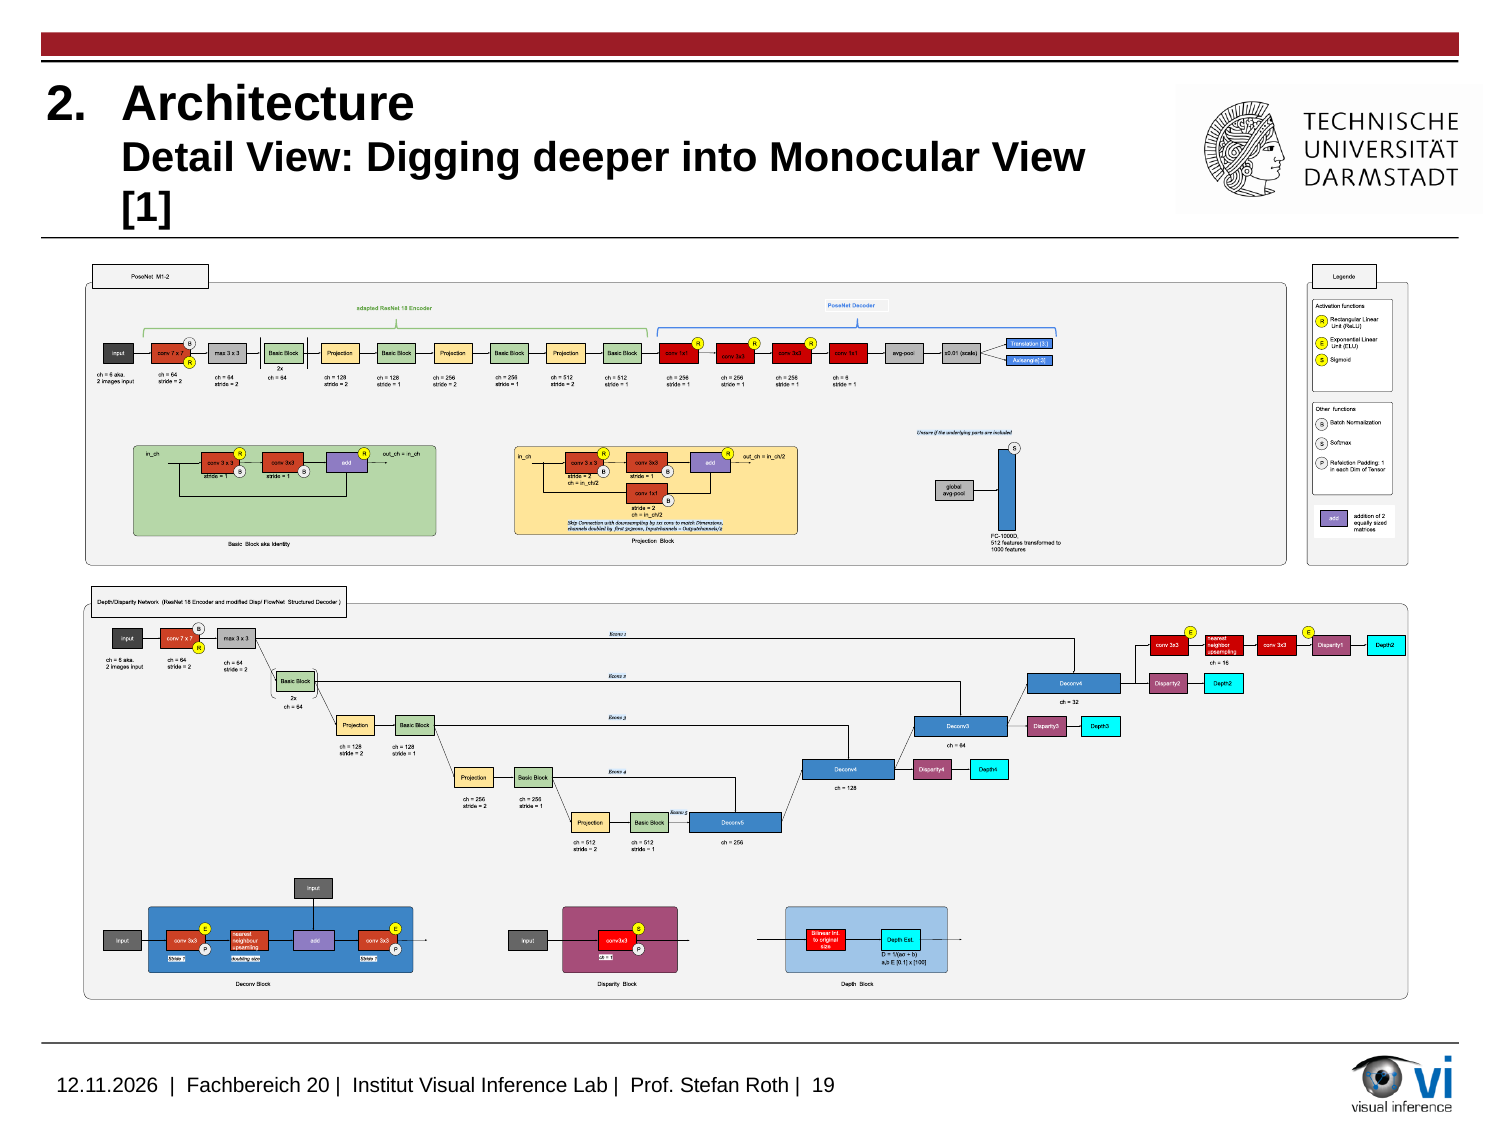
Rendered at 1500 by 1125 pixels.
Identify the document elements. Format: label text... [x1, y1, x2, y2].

title Architecture Detail View: Digging deeper into Monocular View [1] [45, 81, 1136, 220]
picture [62, 253, 1418, 1017]
picture [1175, 84, 1483, 214]
picture [1351, 1055, 1500, 1112]
